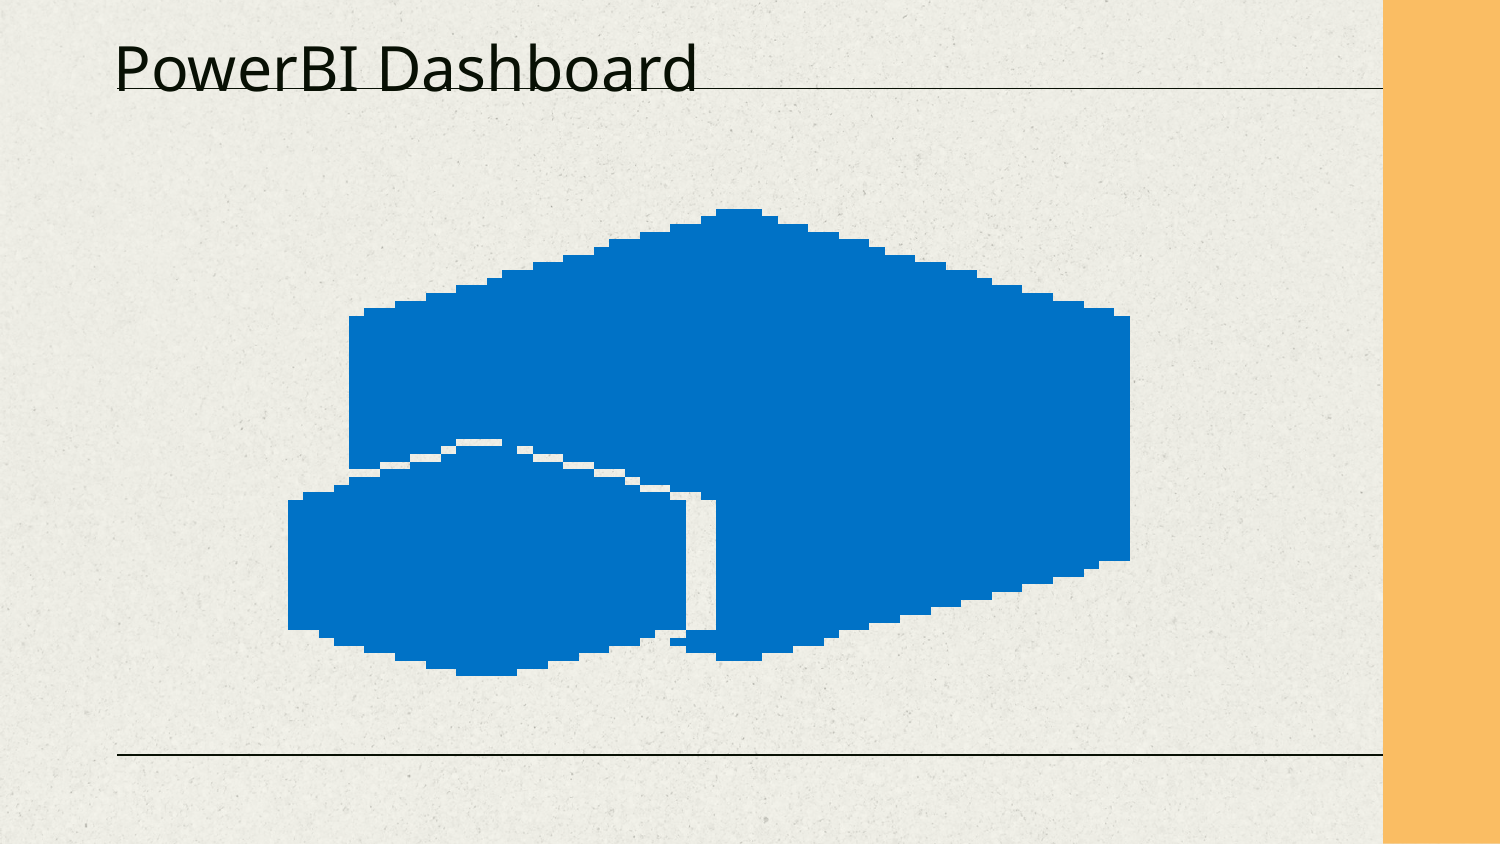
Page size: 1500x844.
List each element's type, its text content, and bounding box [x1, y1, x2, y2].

title PowerBI Dashboard [98, 14, 1363, 94]
picture [13, 94, 1482, 830]
